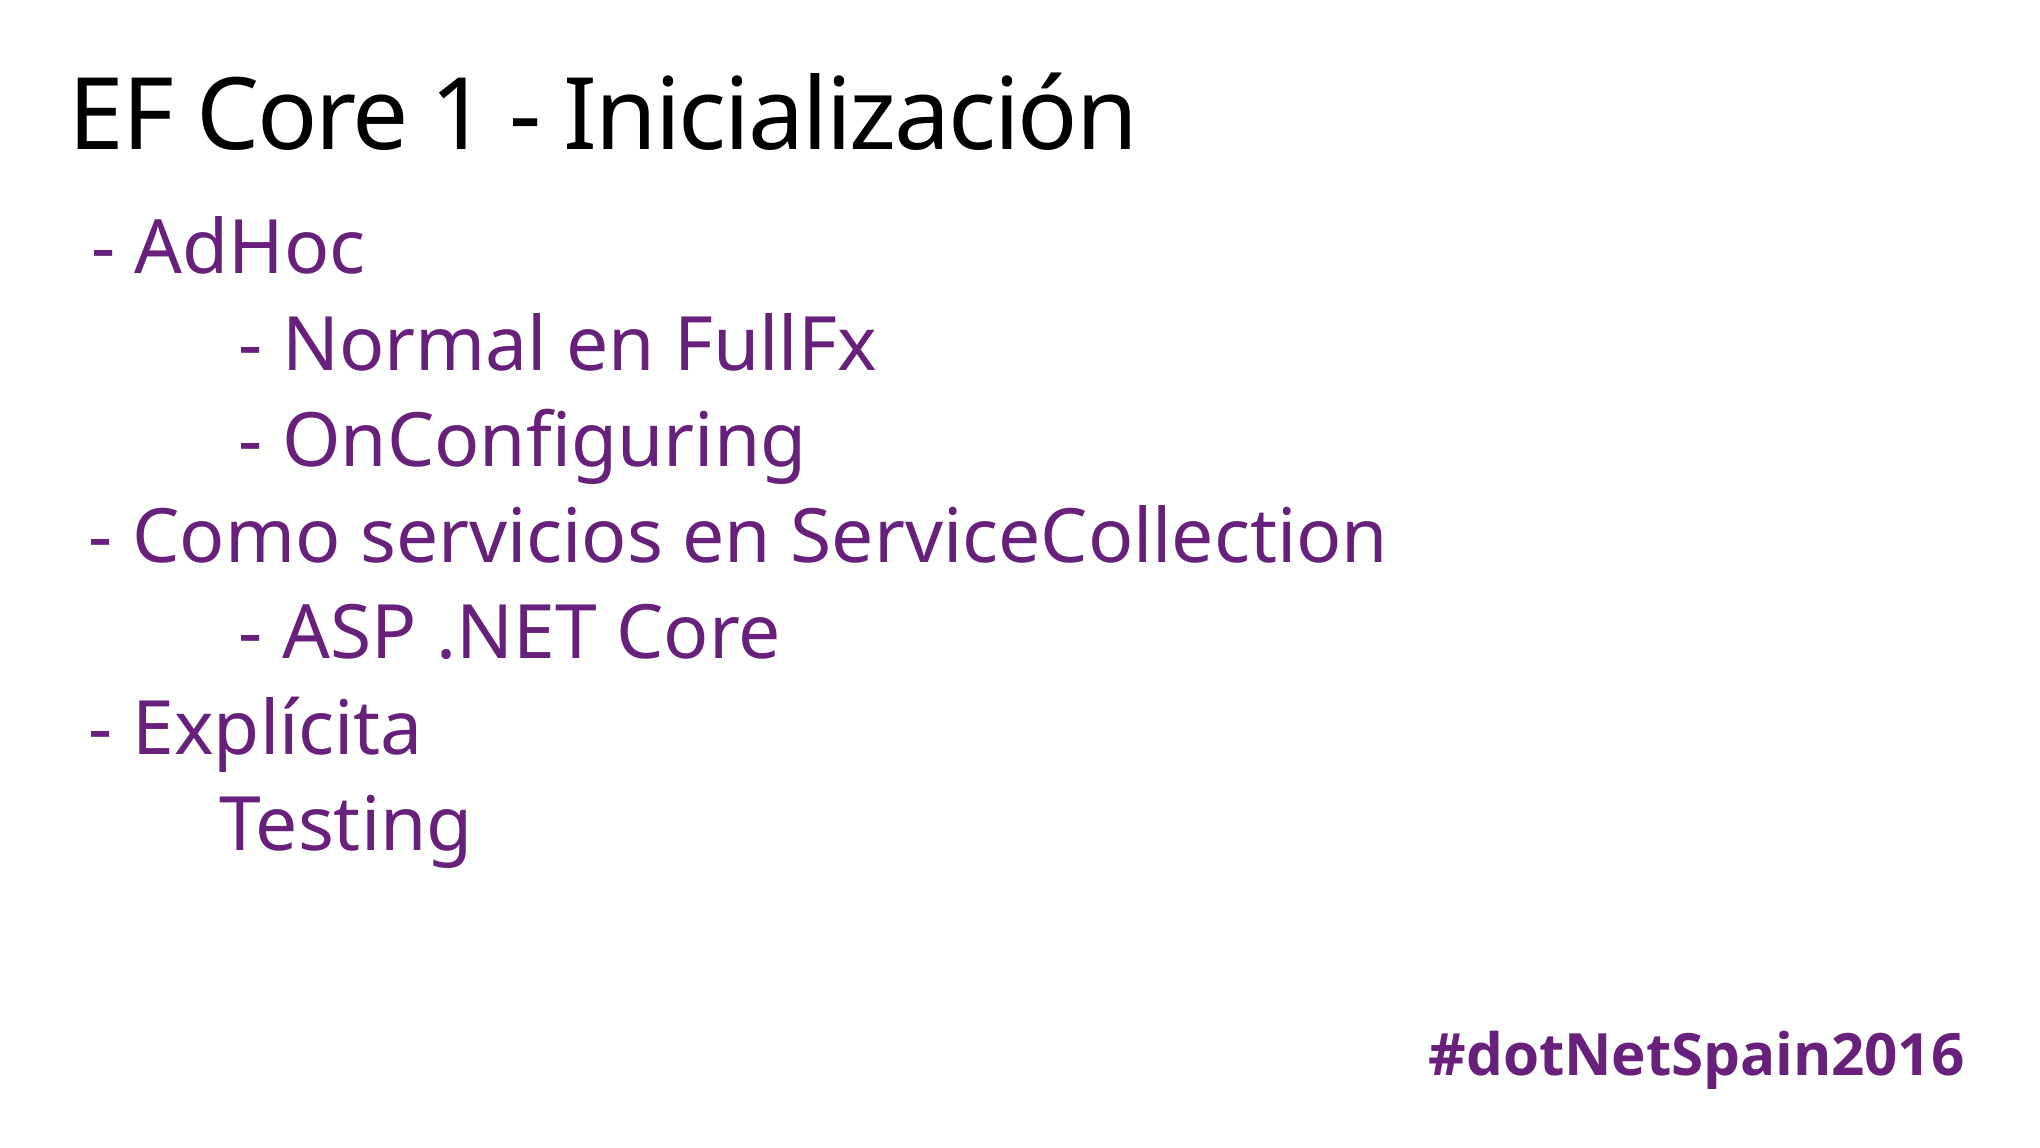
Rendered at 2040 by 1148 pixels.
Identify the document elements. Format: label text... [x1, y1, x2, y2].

text_box - AdHoc - Normal en FullFx - OnConfiguring - Como servicios en ServiceCollection - ASP .NET Core - Explícita Testing [45, 186, 1996, 978]
title EF Core 1 - Inicialización [45, 48, 1996, 186]
